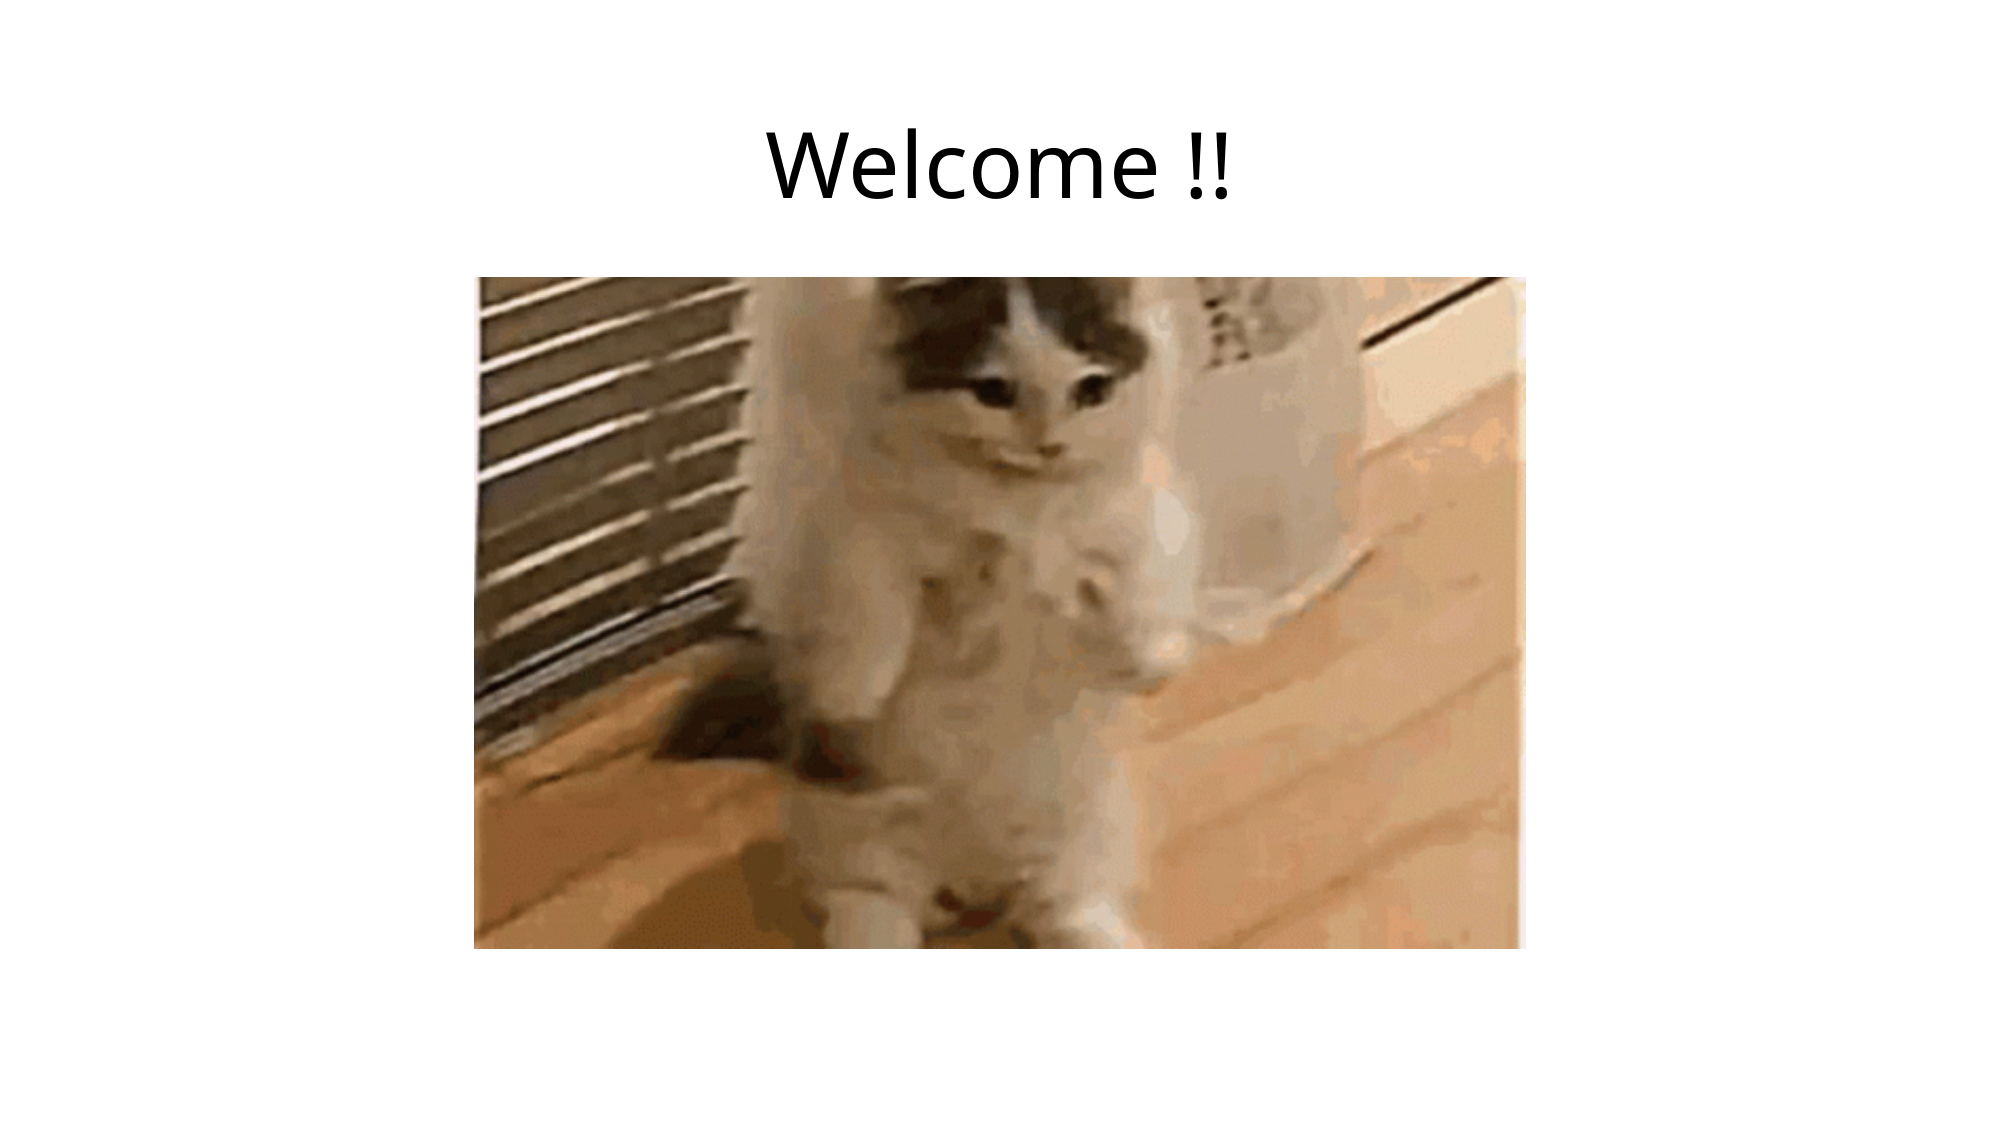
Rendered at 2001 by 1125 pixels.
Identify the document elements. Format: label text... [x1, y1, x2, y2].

picture [474, 277, 1526, 949]
title Welcome !! [137, 59, 1863, 278]
